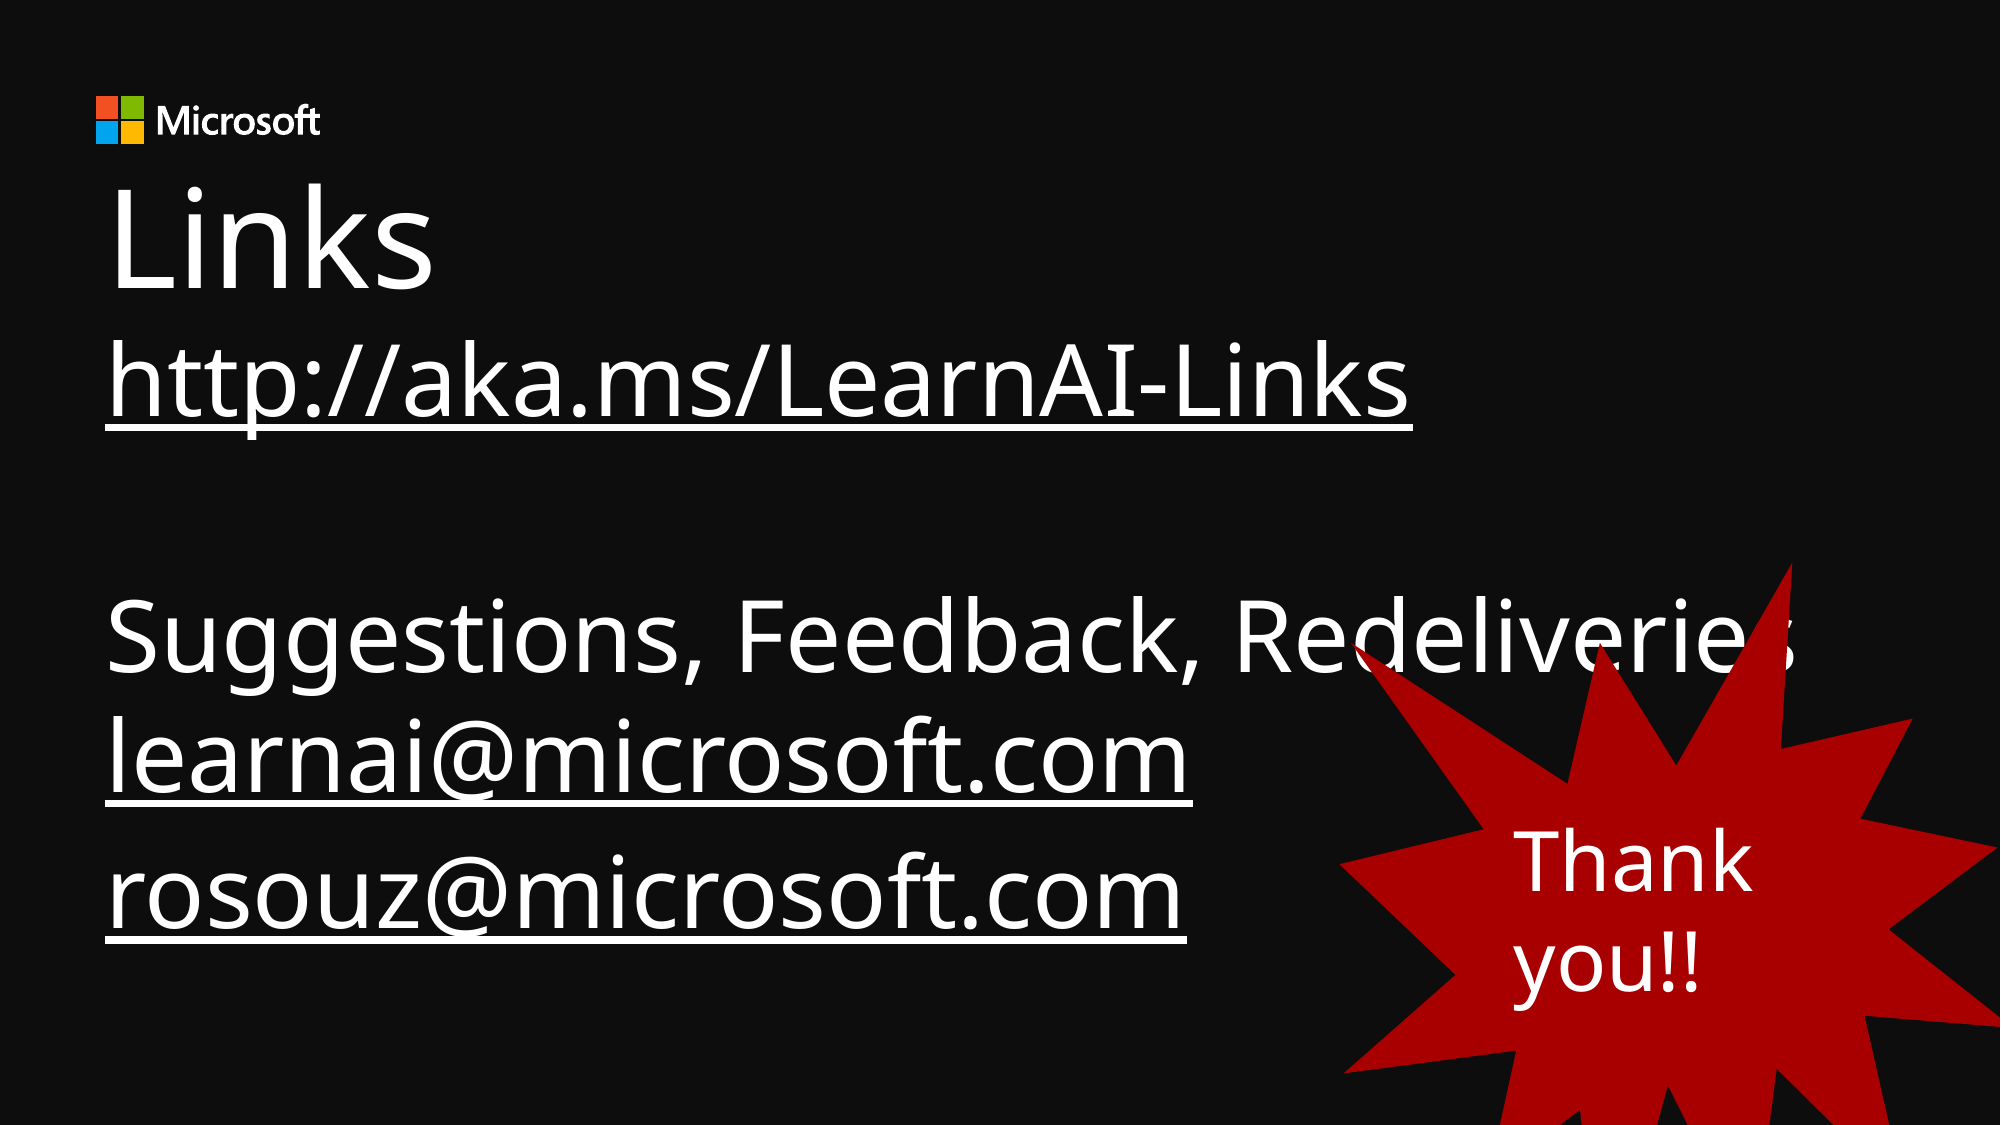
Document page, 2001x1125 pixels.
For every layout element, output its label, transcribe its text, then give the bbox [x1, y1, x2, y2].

text_box Thank you!! [1339, 562, 2000, 1125]
text_box Links http://aka.ms/LearnAI-Links Suggestions, Feedback, Redeliveries learnai@microsoft.com rosouz@microsoft.com [105, 151, 1800, 1085]
